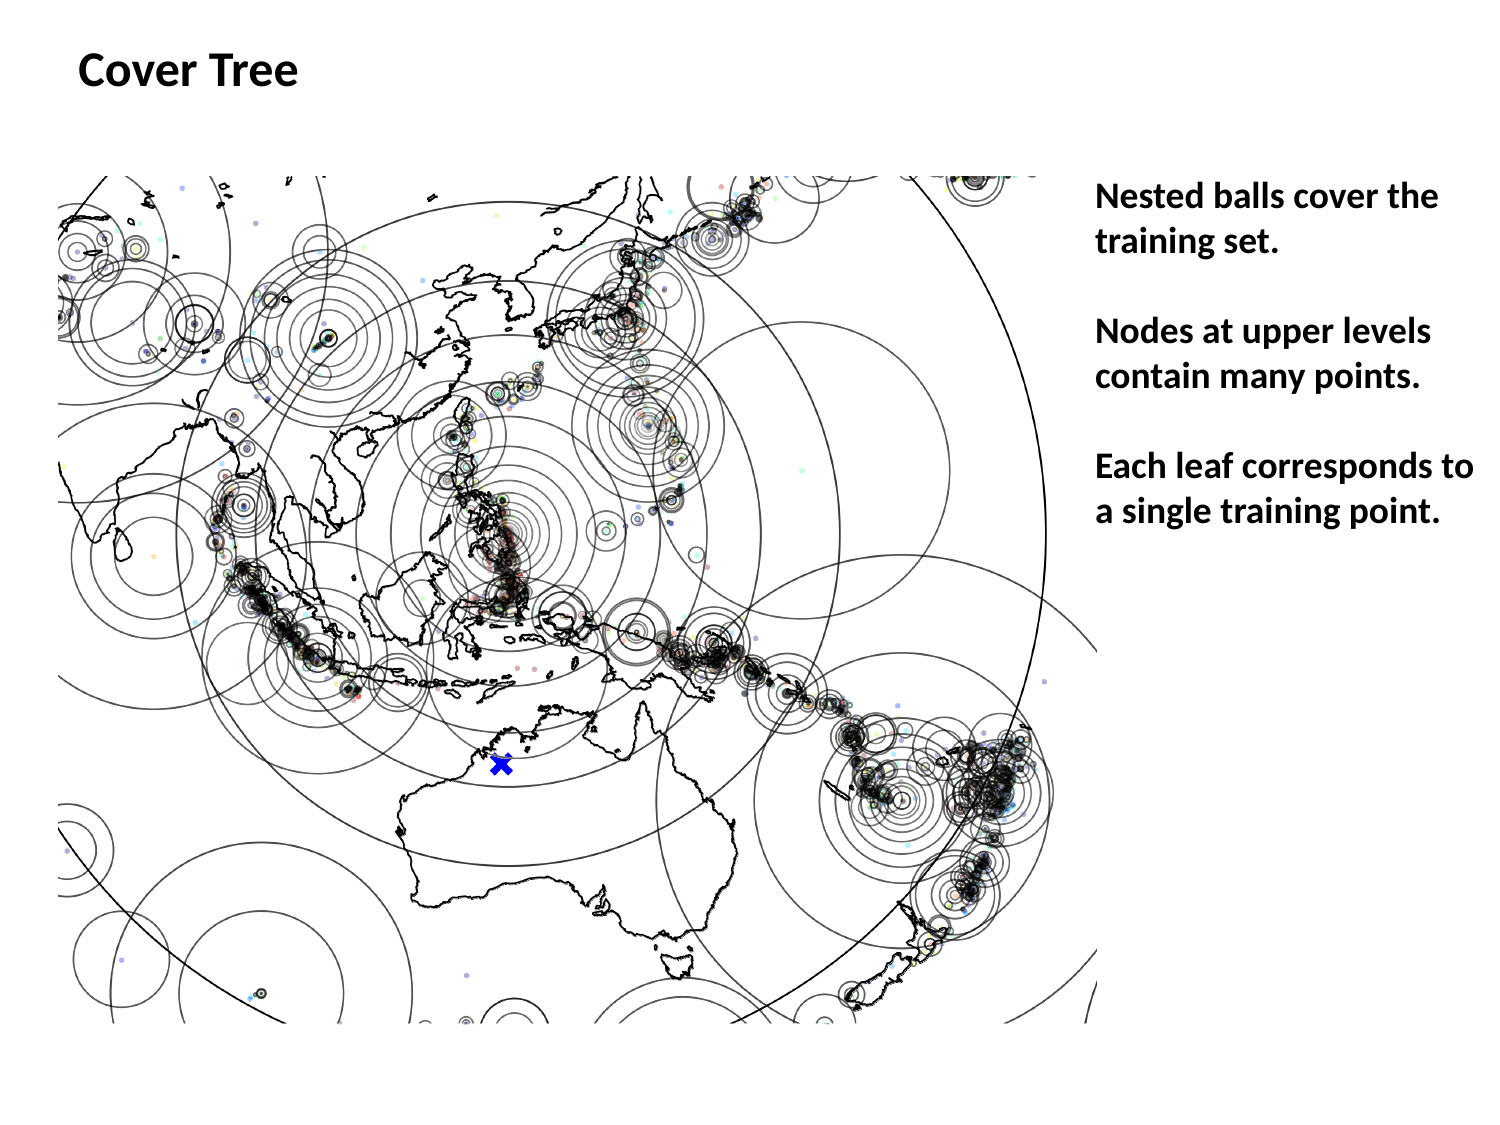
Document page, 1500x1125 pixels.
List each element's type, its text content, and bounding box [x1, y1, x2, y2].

text_box Cover Tree [63, 29, 1199, 105]
text_box Nested balls cover the training set. Nodes at upper levels contain many points. Each leaf corresponds to a single training point. [1116, 163, 1500, 539]
picture [44, 162, 1111, 1038]
